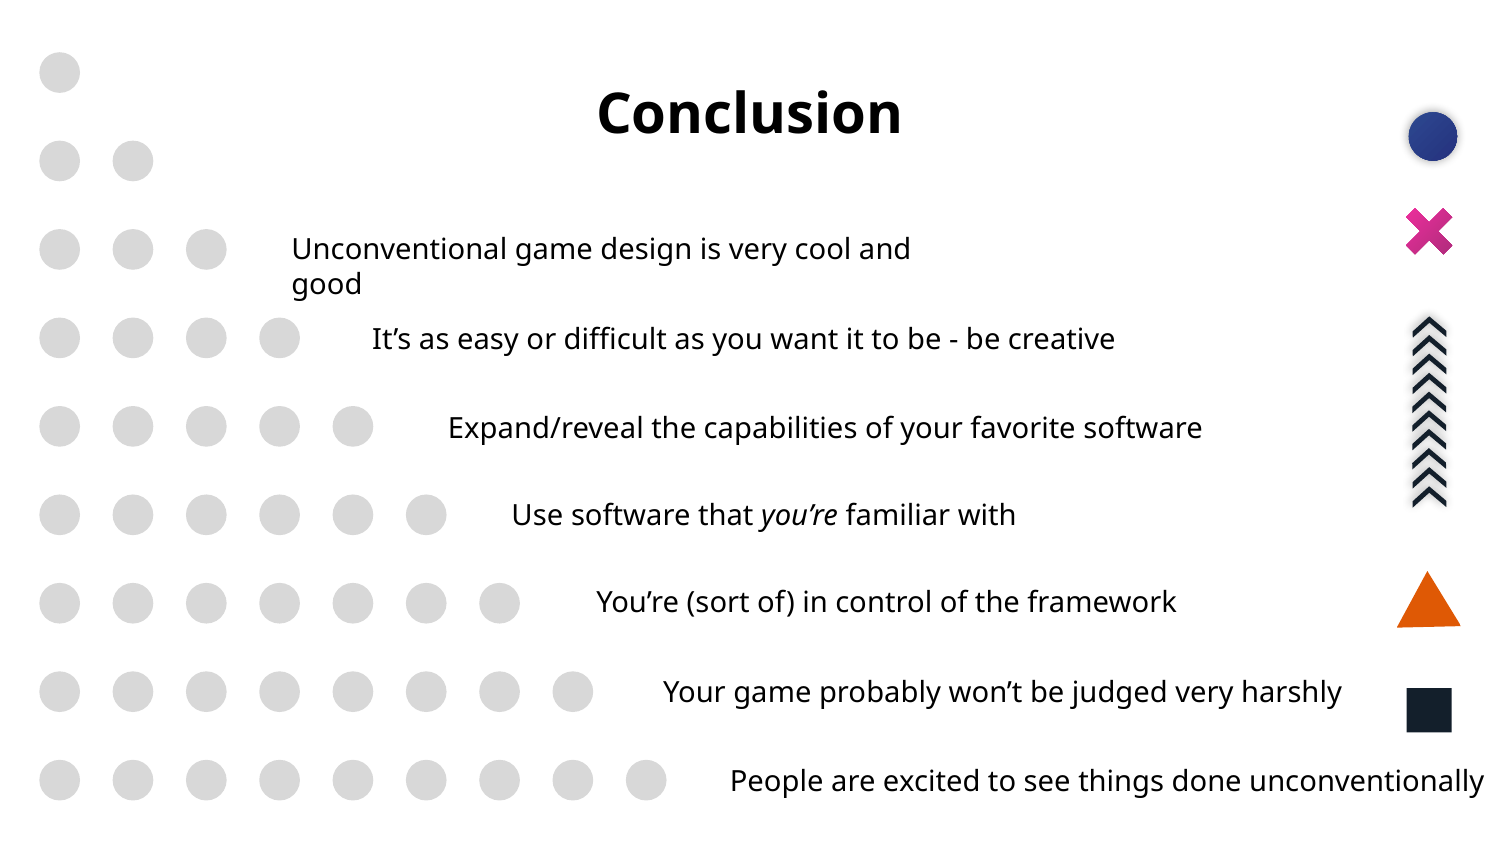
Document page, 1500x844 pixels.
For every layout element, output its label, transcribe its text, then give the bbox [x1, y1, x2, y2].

text_box You’re (sort of) in control of the framework [581, 568, 1385, 634]
text_box Your game probably won’t be judged very harshly [648, 658, 1362, 724]
text_box It’s as easy or difficult as you want it to be - be creative [356, 304, 1208, 370]
text_box People are excited to see things done unconventionally [714, 747, 1500, 844]
title Conclusion [291, 67, 1209, 158]
text_box Expand/reveal the capabilities of your favorite software [432, 394, 1237, 460]
text_box Unconventional game design is very cool and good [276, 215, 990, 316]
text_box Use software that you’re familiar with [496, 481, 1300, 547]
